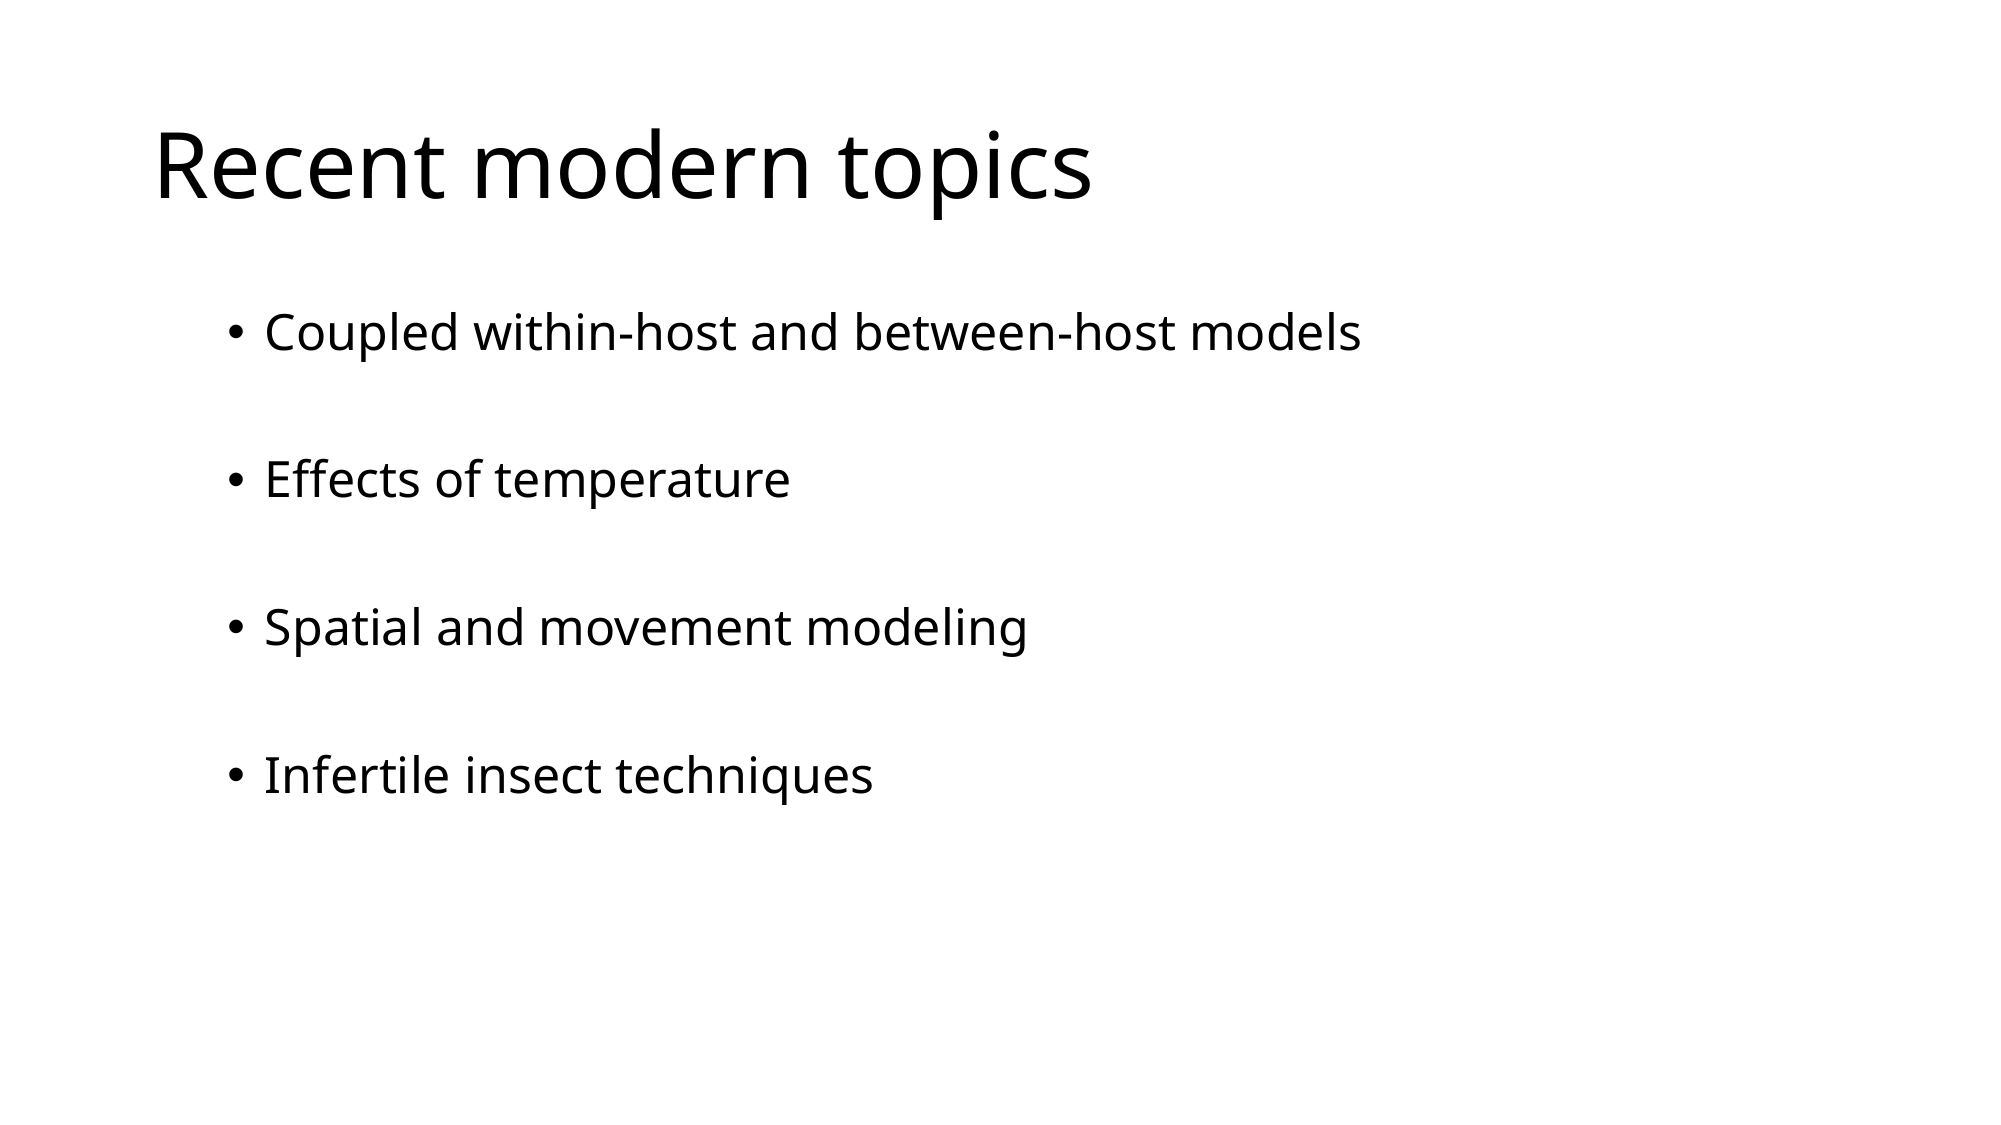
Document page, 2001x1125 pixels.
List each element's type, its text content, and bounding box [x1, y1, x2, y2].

title Recent modern topics [137, 59, 1863, 278]
list Coupled within-host and between-host models Effects of temperature Spatial and movement modeling Infertile insect techniques [137, 299, 1863, 1014]
